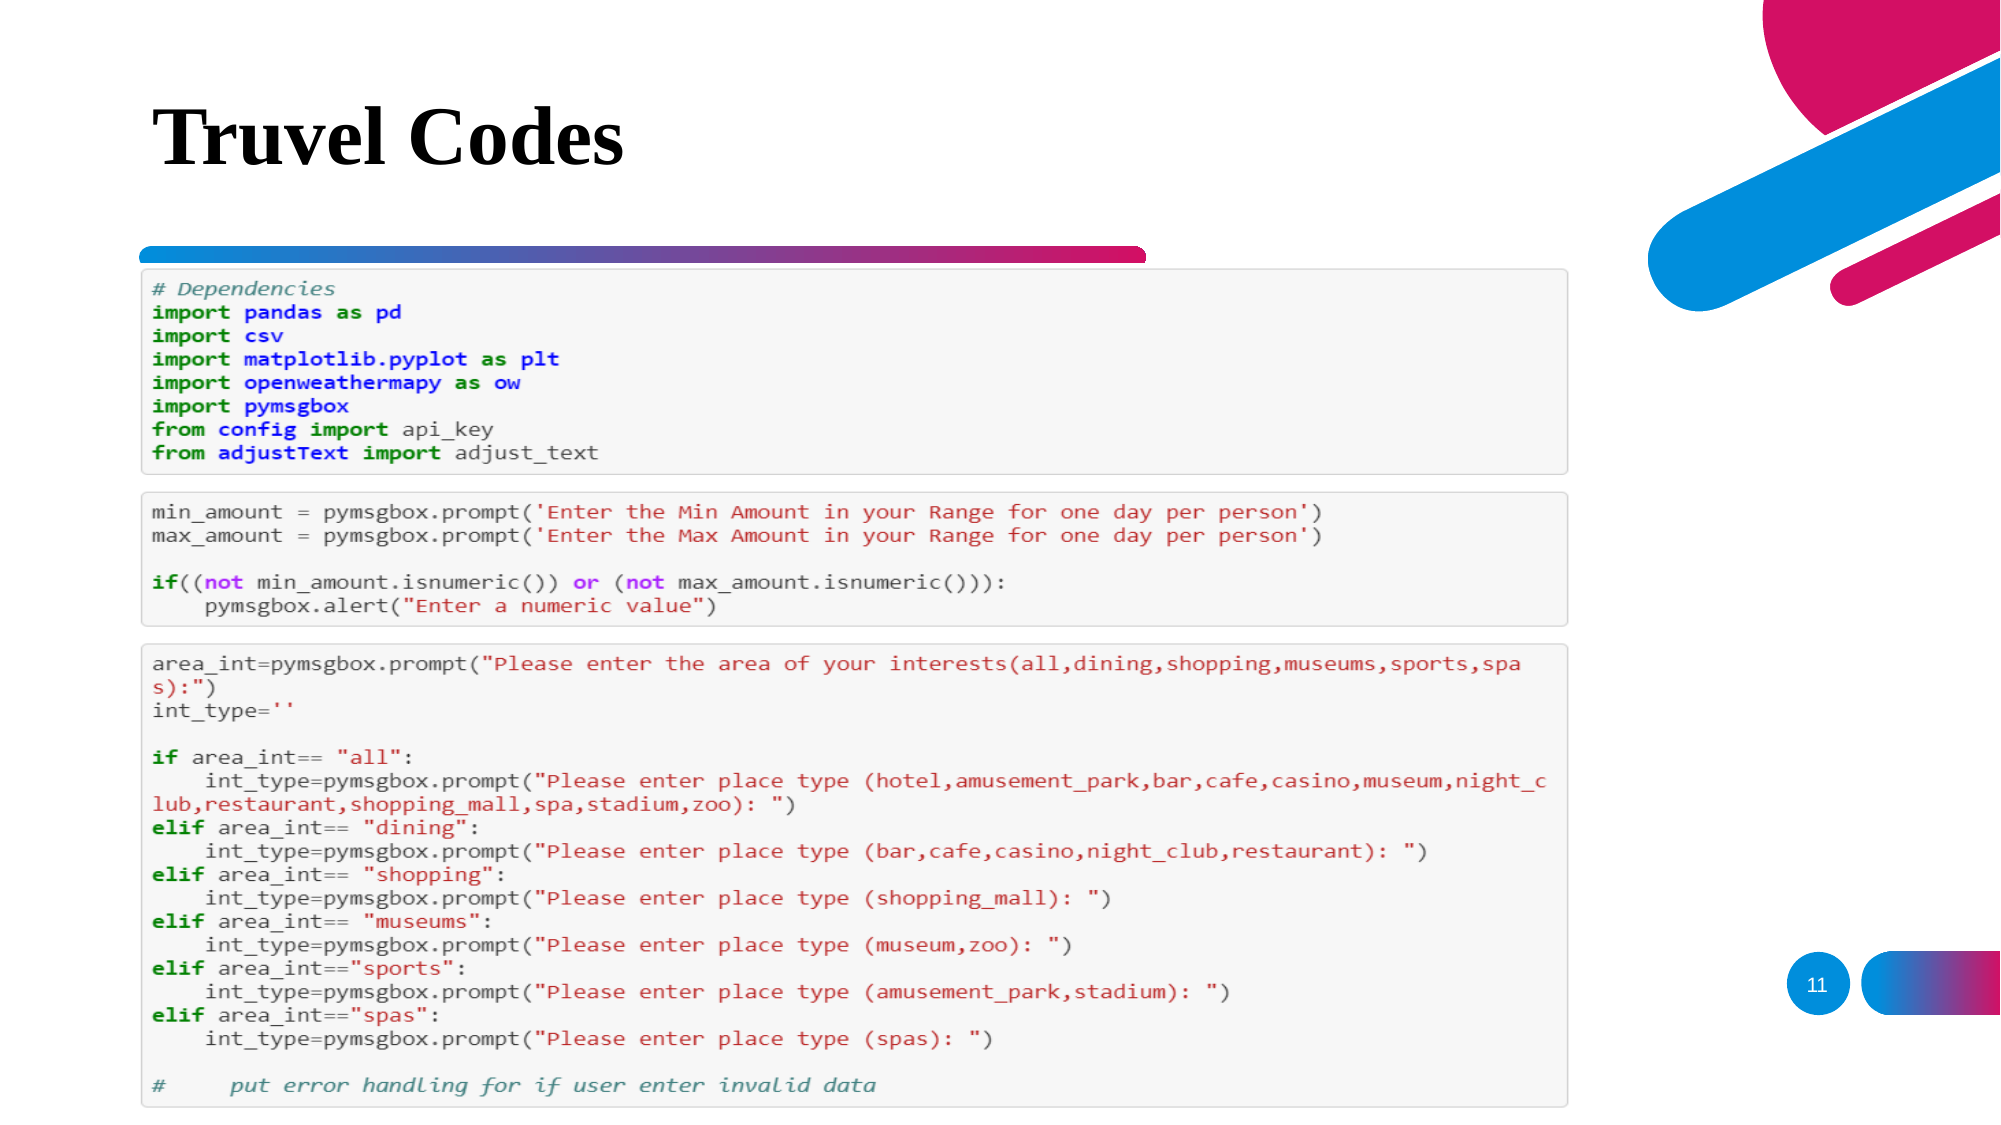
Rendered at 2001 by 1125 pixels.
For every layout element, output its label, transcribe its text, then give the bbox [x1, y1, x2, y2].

picture [137, 263, 1574, 1111]
footer ADD A FOOTER [133, 951, 137, 1011]
title Truvel Codes [137, 59, 1623, 215]
slide_number 11 [1772, 954, 1863, 1015]
